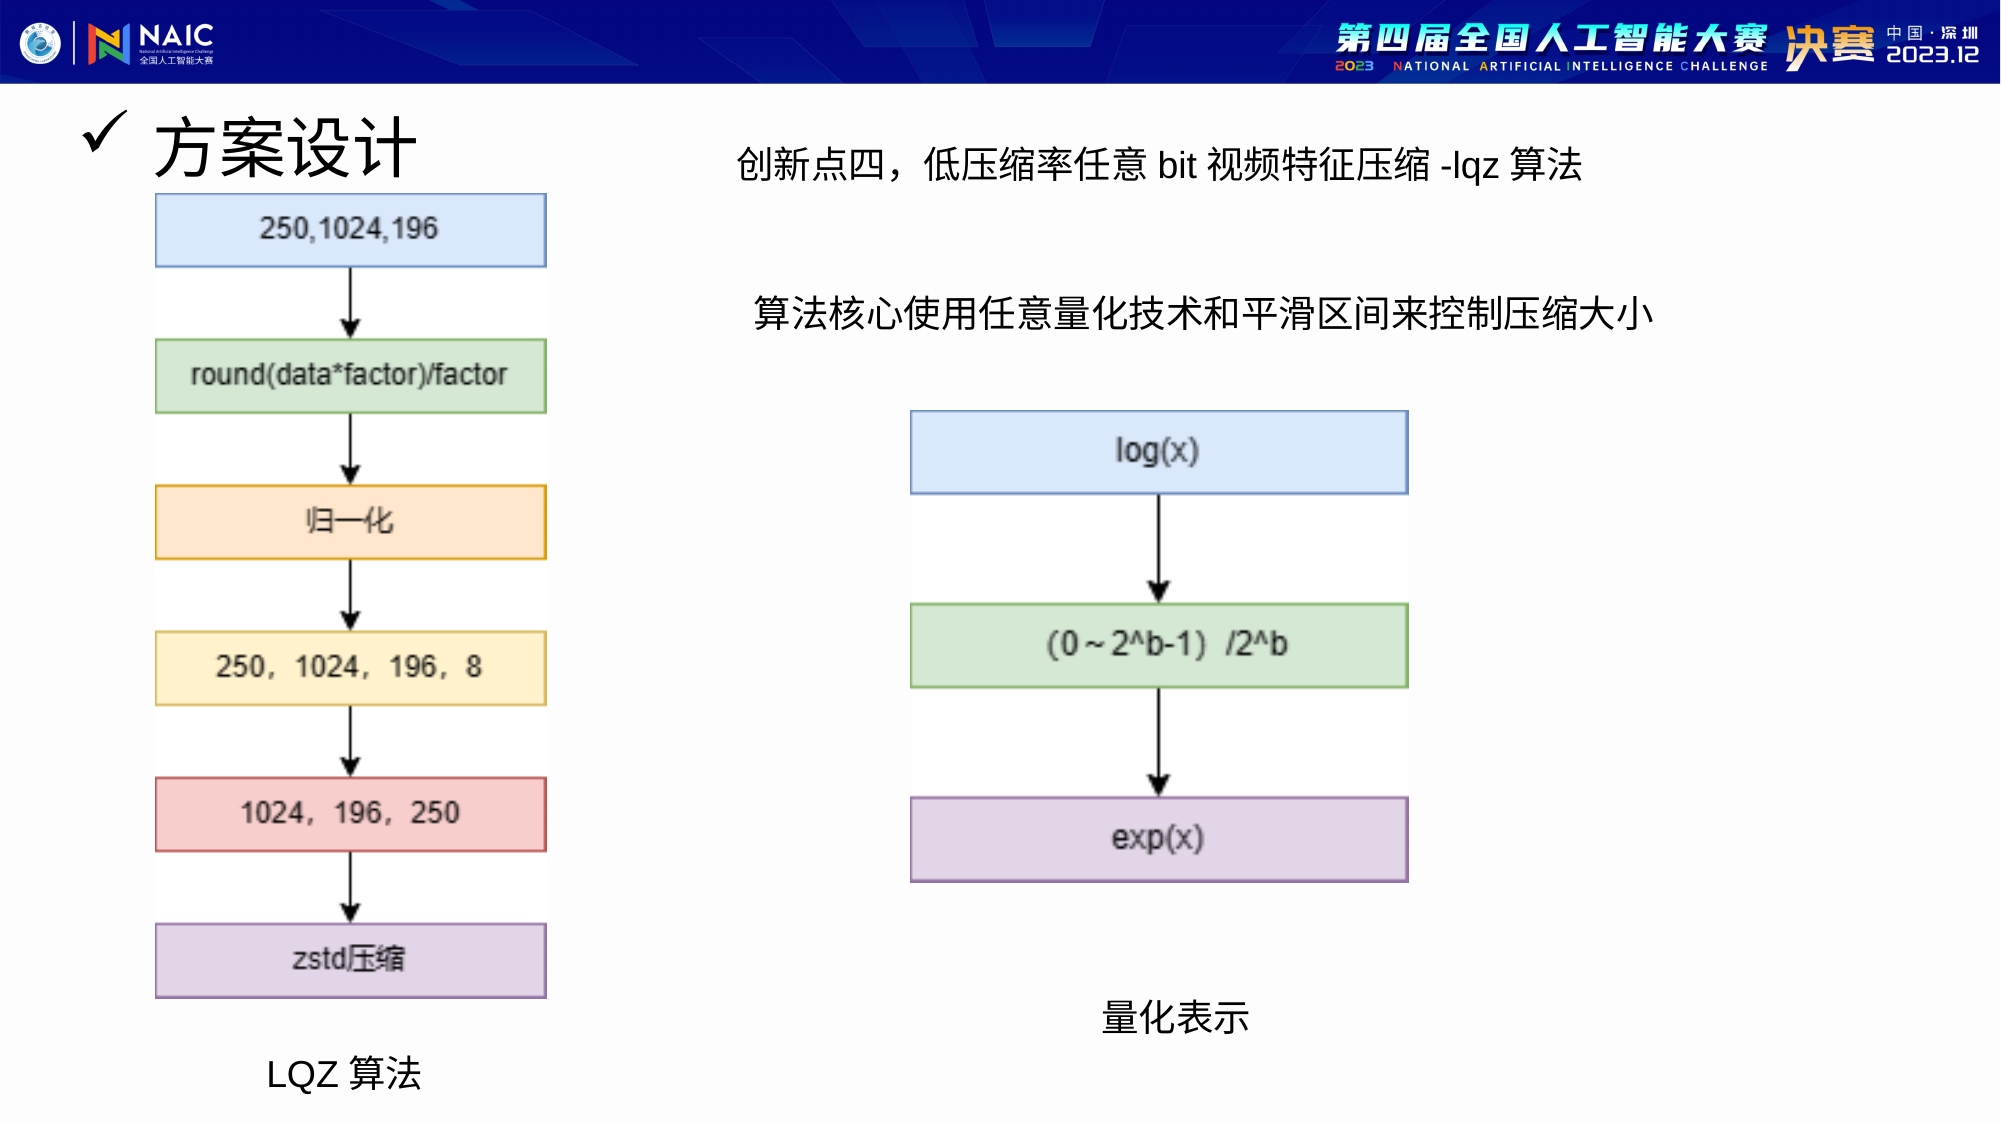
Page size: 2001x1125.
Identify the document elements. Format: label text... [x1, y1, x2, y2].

text_box 算法核心使用任意量化技术和平滑区间来控制压缩大小 [739, 282, 1977, 343]
text_box 方案设计 [62, 97, 763, 193]
text_box 创新点四，低压缩率任意bit视频特征压缩-lqz算法 [721, 133, 1600, 193]
text_box 量化表示 [1086, 986, 1267, 1047]
text_box LQZ算法 [251, 1043, 438, 1103]
picture [0, 0, 2001, 1125]
